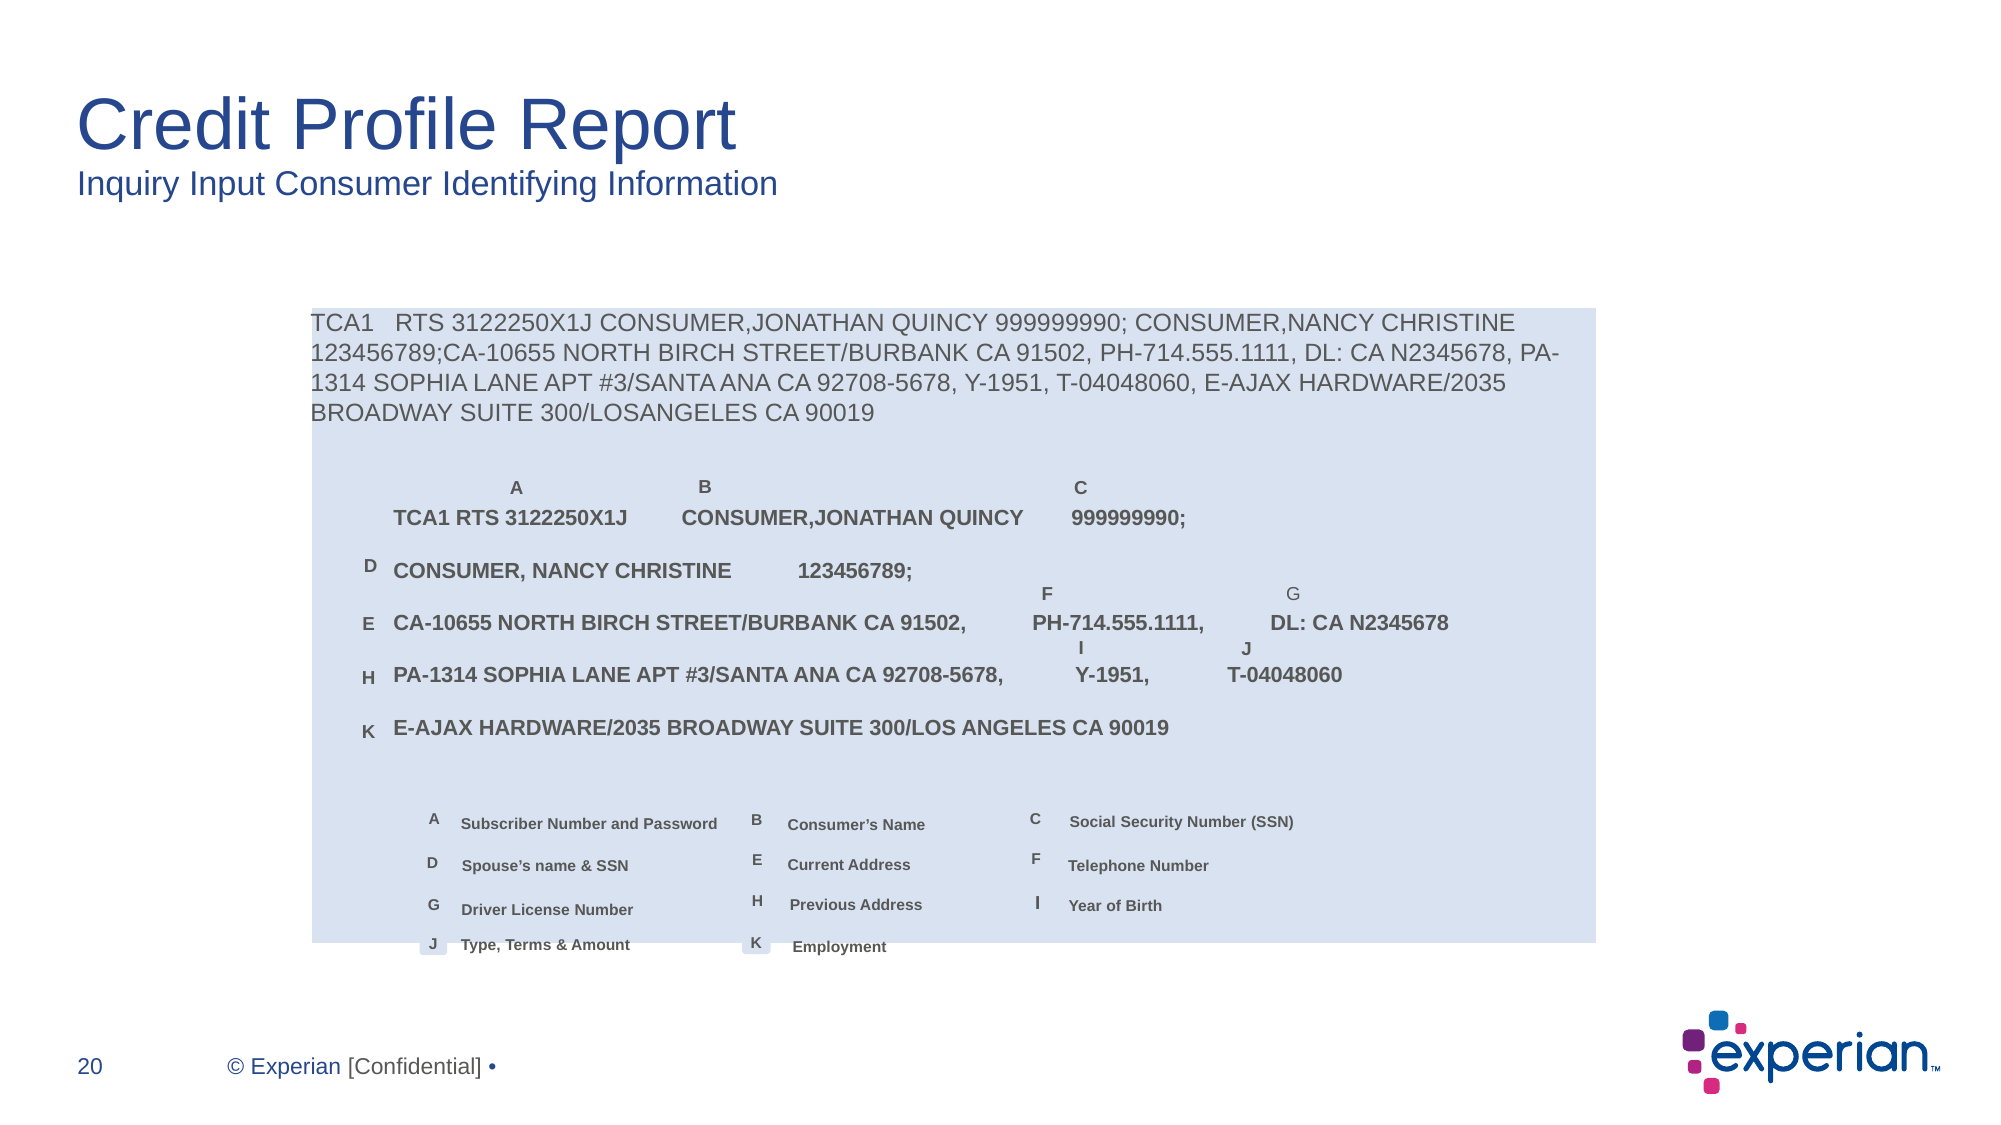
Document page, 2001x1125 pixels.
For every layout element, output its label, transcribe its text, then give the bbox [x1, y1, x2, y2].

title Credit Profile Report Inquiry Input Consumer Identifying Information [76, 86, 1924, 252]
text_box C [1067, 475, 1095, 500]
text_box TCA1 RTS 3122250X1J CONSUMER,JONATHAN QUINCY 999999990; CONSUMER, NANCY CHRISTINE 123456789; CA-10655 NORTH BIRCH STREET/BURBANK CA 91502, PH-714.555.1111, DL: CA N2345678 PA-1314 SOPHIA LANE APT #3/SANTA ANA CA 92708-5678, Y-1951, T-04048060 E-AJAX HARDWARE/2035 BROADWAY SUITE 300/LOS ANGELES CA 90019 [381, 498, 1526, 746]
text_box I [1067, 635, 1095, 659]
text_box F [1034, 581, 1061, 606]
text_box E [355, 611, 382, 635]
text_box J [1233, 635, 1261, 660]
text_box B [691, 474, 719, 499]
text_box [418, 804, 1489, 964]
text_box D [357, 552, 384, 577]
text_box G [1279, 581, 1307, 606]
text_box H [355, 664, 382, 689]
list TCA1 RTS 3122250X1J CONSUMER,JONATHAN QUINCY 999999990; CONSUMER,NANCY CHRISTINE 123456789;CA-10655 NORTH BIRCH STREET/BURBANK CA 91502, PH-714.555.1111, DL: CA N2345678, PA-1314 SOPHIA LANE APT #3/SANTA ANA CA 92708-5678, Y-1951, T-04048060, E-AJAX HARDWARE/2035 BROADWAY SUITE 300/LOSANGELES CA 90019 [309, 305, 1599, 946]
text_box K [355, 718, 382, 743]
text_box A [504, 474, 529, 499]
